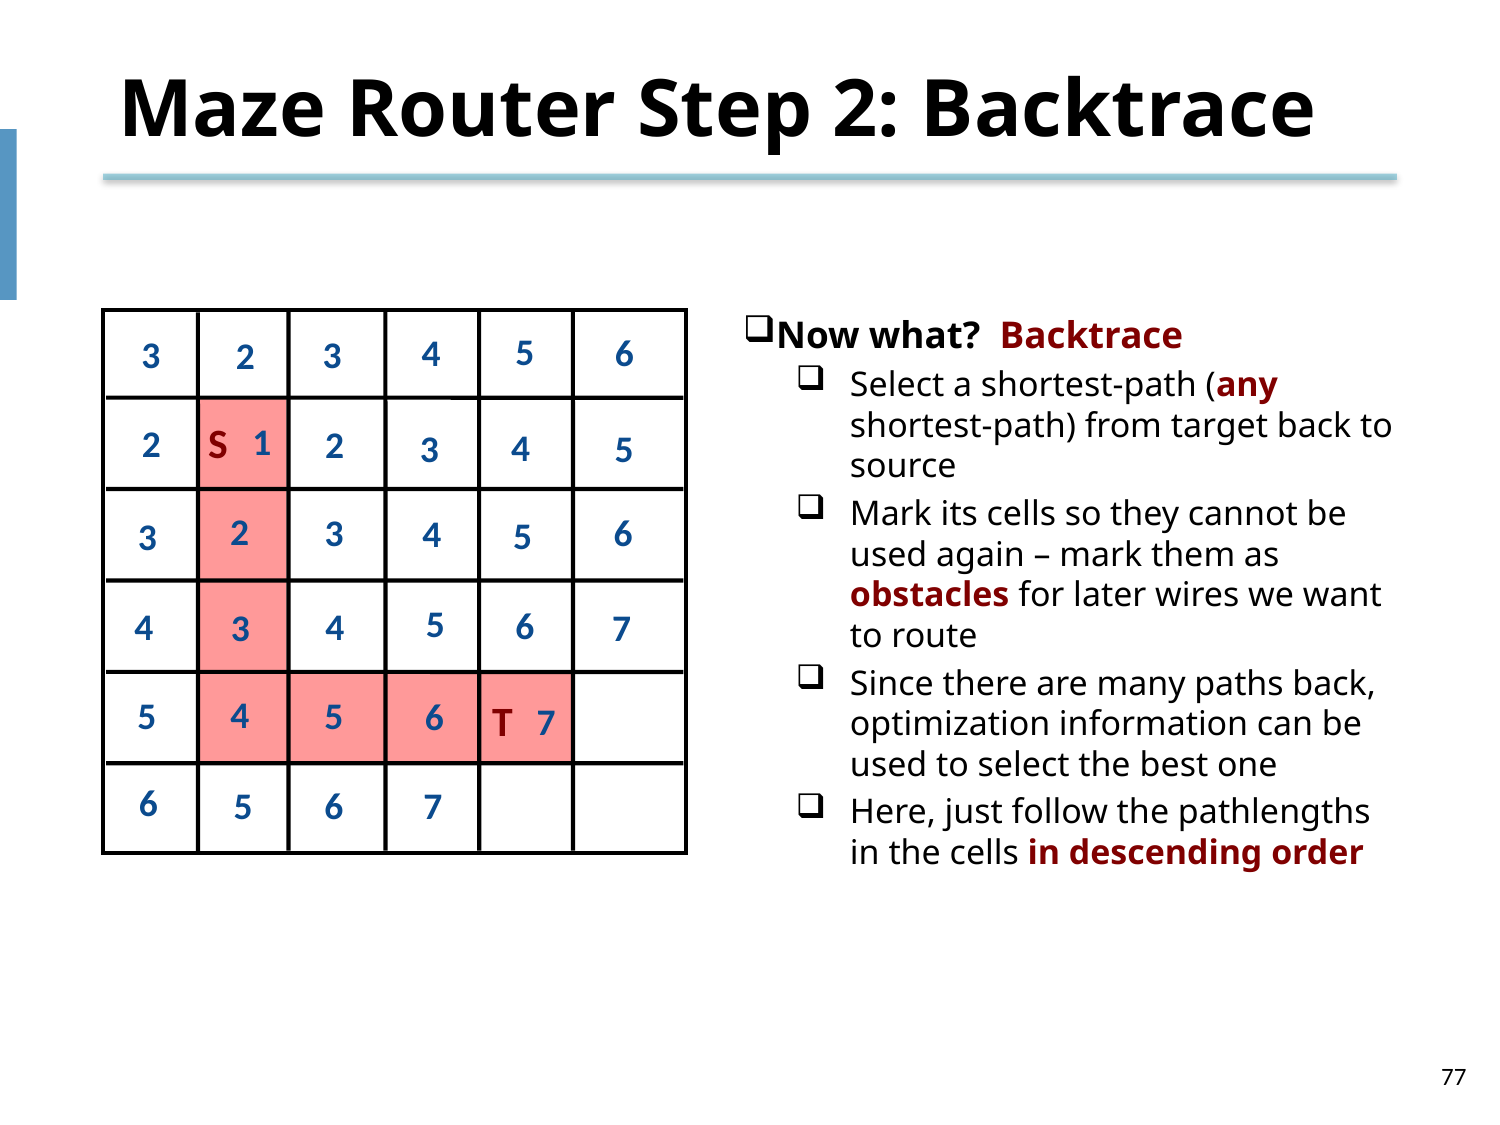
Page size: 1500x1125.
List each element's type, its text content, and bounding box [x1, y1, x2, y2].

text_box Now what? Backtrace Select a shortest-path (any shortest-path) from target back to source Mark its cells so they cannot be used again – mark them as obstacles for later wires we want to route Since there are many paths back, optimization information can be used to select the best one Here, just follow the pathlengths in the cells in descending order [728, 303, 1412, 893]
slide_number 77 [1131, 1045, 1482, 1106]
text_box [406, 596, 648, 836]
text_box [121, 320, 651, 836]
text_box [102, 309, 687, 854]
title Maze Router Step 2: Backtrace [103, 25, 1397, 185]
